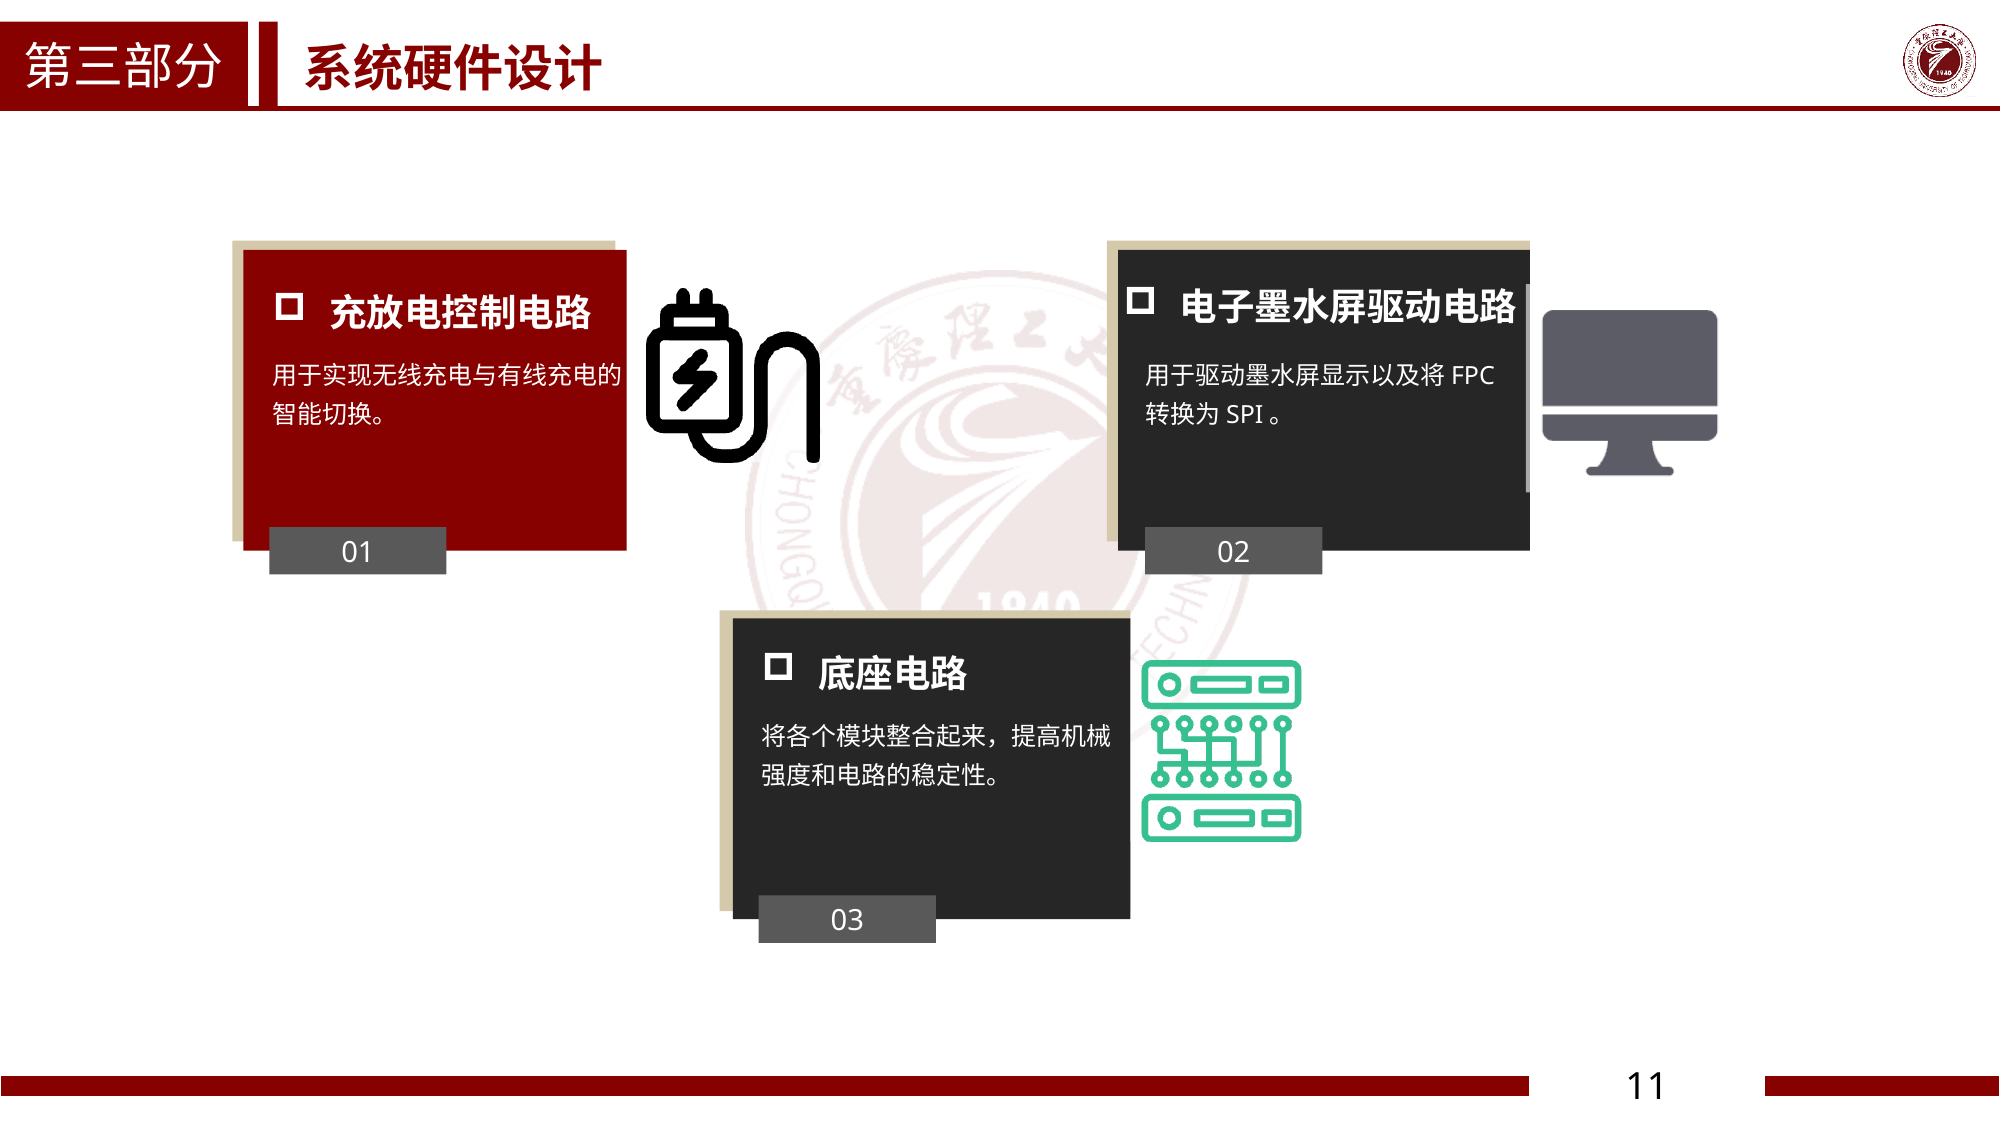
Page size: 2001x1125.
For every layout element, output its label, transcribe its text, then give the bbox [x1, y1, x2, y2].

picture [1525, 284, 1735, 493]
text_box 第三部分 [0, 21, 248, 106]
text_box 电子墨水屏驱动电路 [1108, 275, 1541, 336]
text_box [1118, 249, 1530, 275]
text_box 01 [269, 527, 447, 575]
text_box [719, 610, 1131, 912]
text_box [732, 618, 1131, 920]
text_box [232, 240, 616, 542]
text_box 03 [758, 895, 936, 943]
text_box [258, 21, 278, 106]
text_box [1106, 240, 1530, 542]
text_box 用于驱动墨水屏显示以及将FPC转换为SPI。 [1130, 343, 1514, 436]
text_box 用于实现无线充电与有线充电的智能切换。 [258, 343, 642, 436]
text_box 底座电路 [747, 642, 1099, 702]
text_box [243, 249, 627, 551]
text_box [1763, 1074, 2000, 1098]
text_box [1118, 336, 1530, 551]
picture [1130, 660, 1312, 842]
text_box 11 [1589, 1054, 1705, 1115]
text_box 充放电控制电路 [258, 281, 610, 341]
text_box 02 [1145, 527, 1323, 575]
picture [1902, 24, 1976, 97]
text_box 系统硬件设计 [288, 28, 1000, 104]
text_box 将各个模块整合起来，提高机械强度和电路的稳定性。 [747, 704, 1130, 797]
picture [646, 288, 820, 463]
text_box [0, 1074, 1531, 1098]
